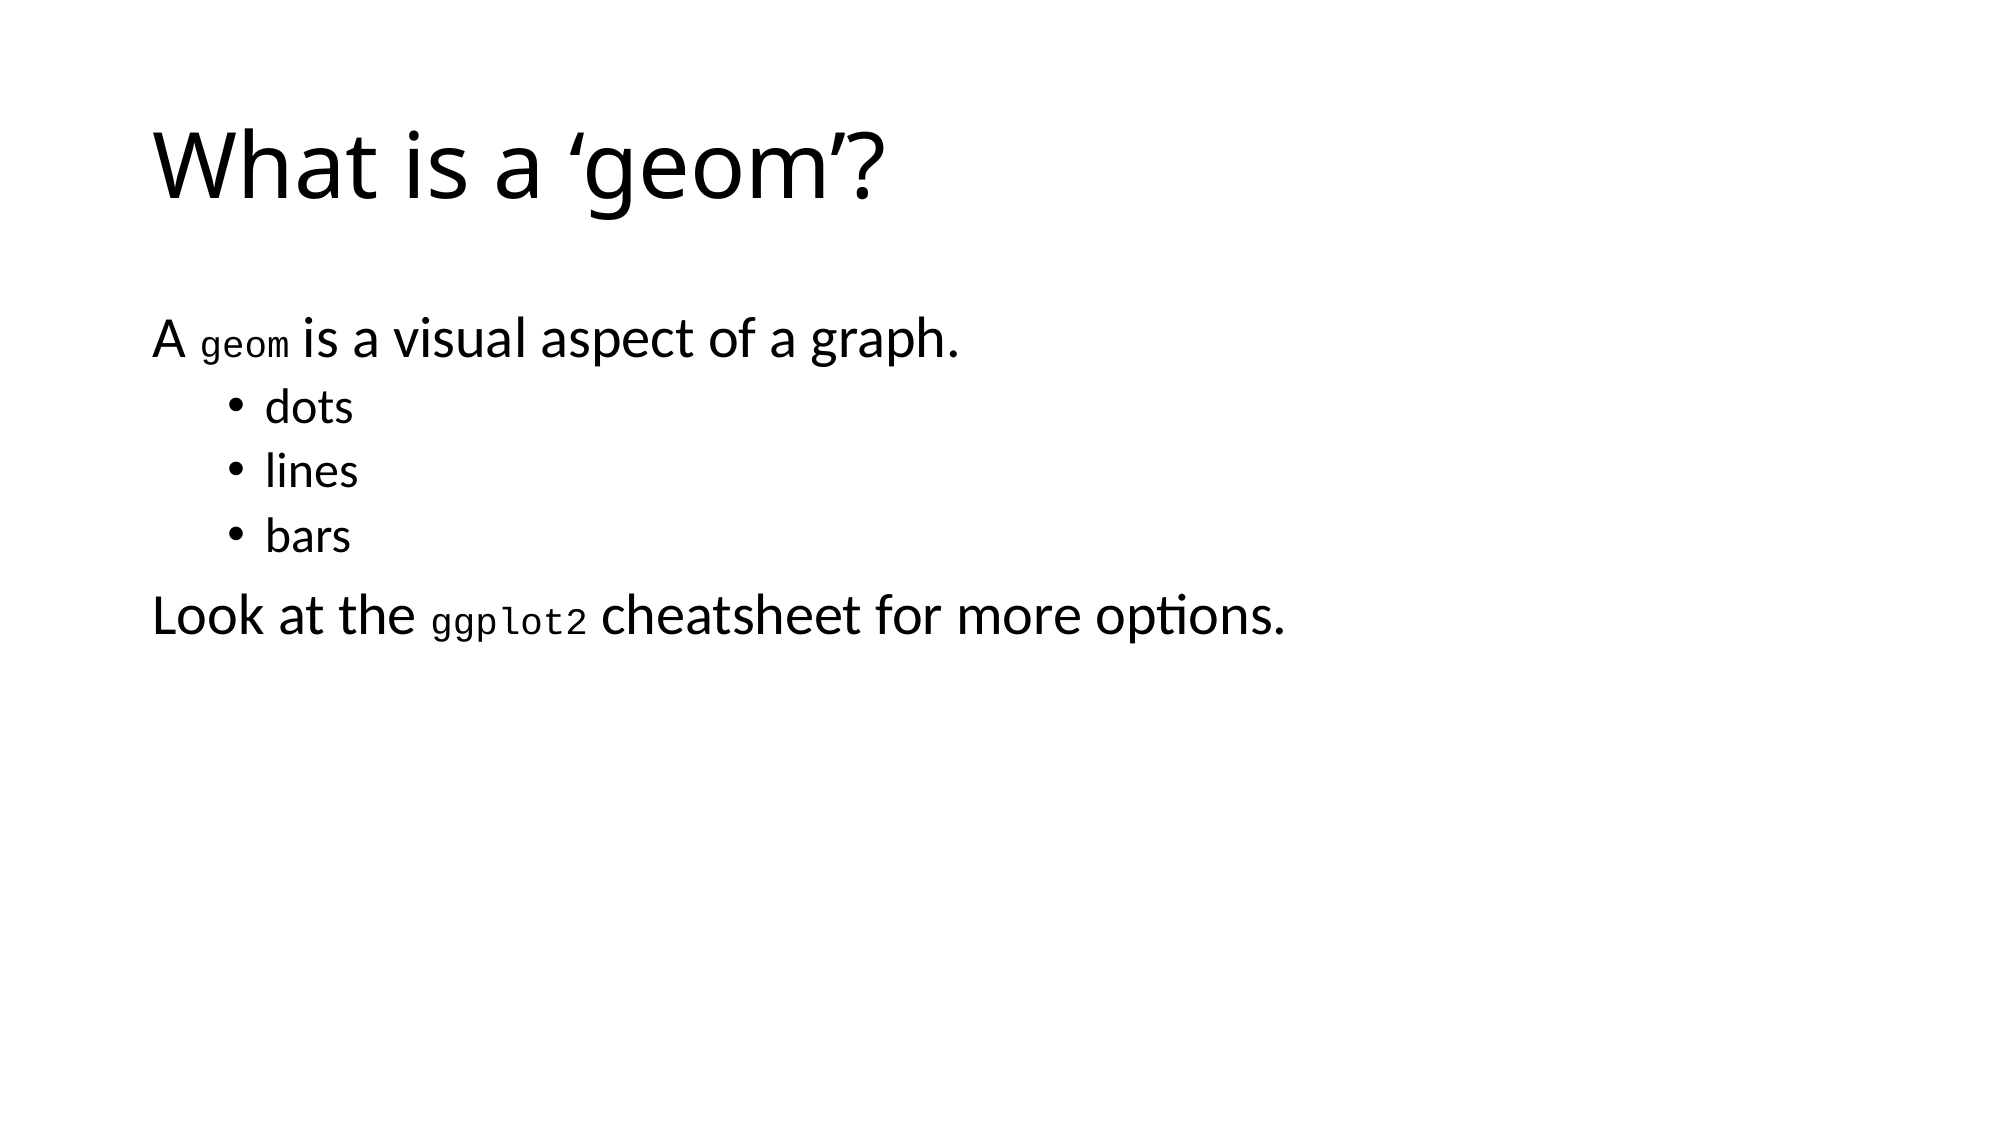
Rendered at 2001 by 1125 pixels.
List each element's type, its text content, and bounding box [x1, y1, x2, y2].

title What is a ‘geom’? [137, 59, 1863, 278]
list A geom is a visual aspect of a graph. dots lines bars Look at the ggplot2 cheatsheet for more options. [137, 299, 1863, 1014]
